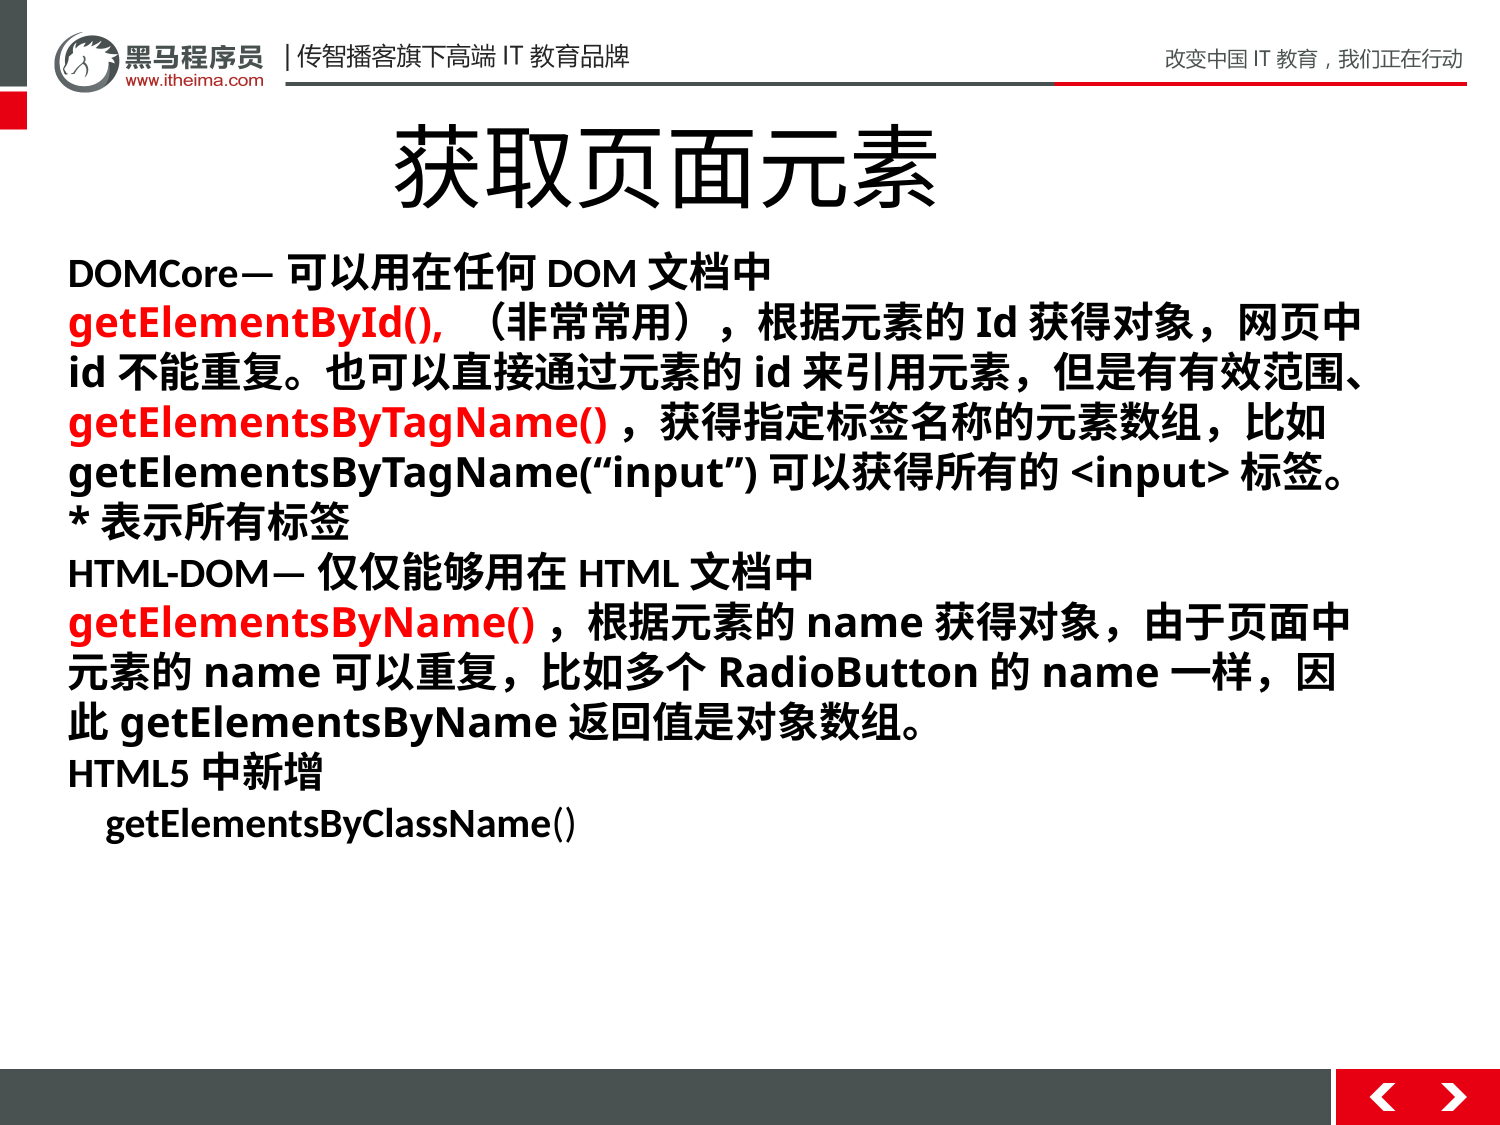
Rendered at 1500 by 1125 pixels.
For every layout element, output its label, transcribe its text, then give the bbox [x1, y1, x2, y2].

title 获取页面元素 [0, 102, 1334, 238]
list DOMCore—可以用在任何DOM文档中 getElementById(), （非常常用），根据元素的Id获得对象，网页中id不能重复。也可以直接通过元素的id来引用元素，但是有有效范围、 getElementsByTagName()，获得指定标签名称的元素数组，比如getElementsByTagName(“input”)可以获得所有的<input>标签。*表示所有标签 HTML-DOM—仅仅能够用在HTML文档中 getElementsByName()，根据元素的name获得对象，由于页面中元素的name可以重复，比如多个RadioButton的name一样，因此getElementsByName返回值是对象数组。 HTML5中新增 getElementsByClassName() [53, 237, 1387, 953]
picture [0, 0, 1500, 1125]
